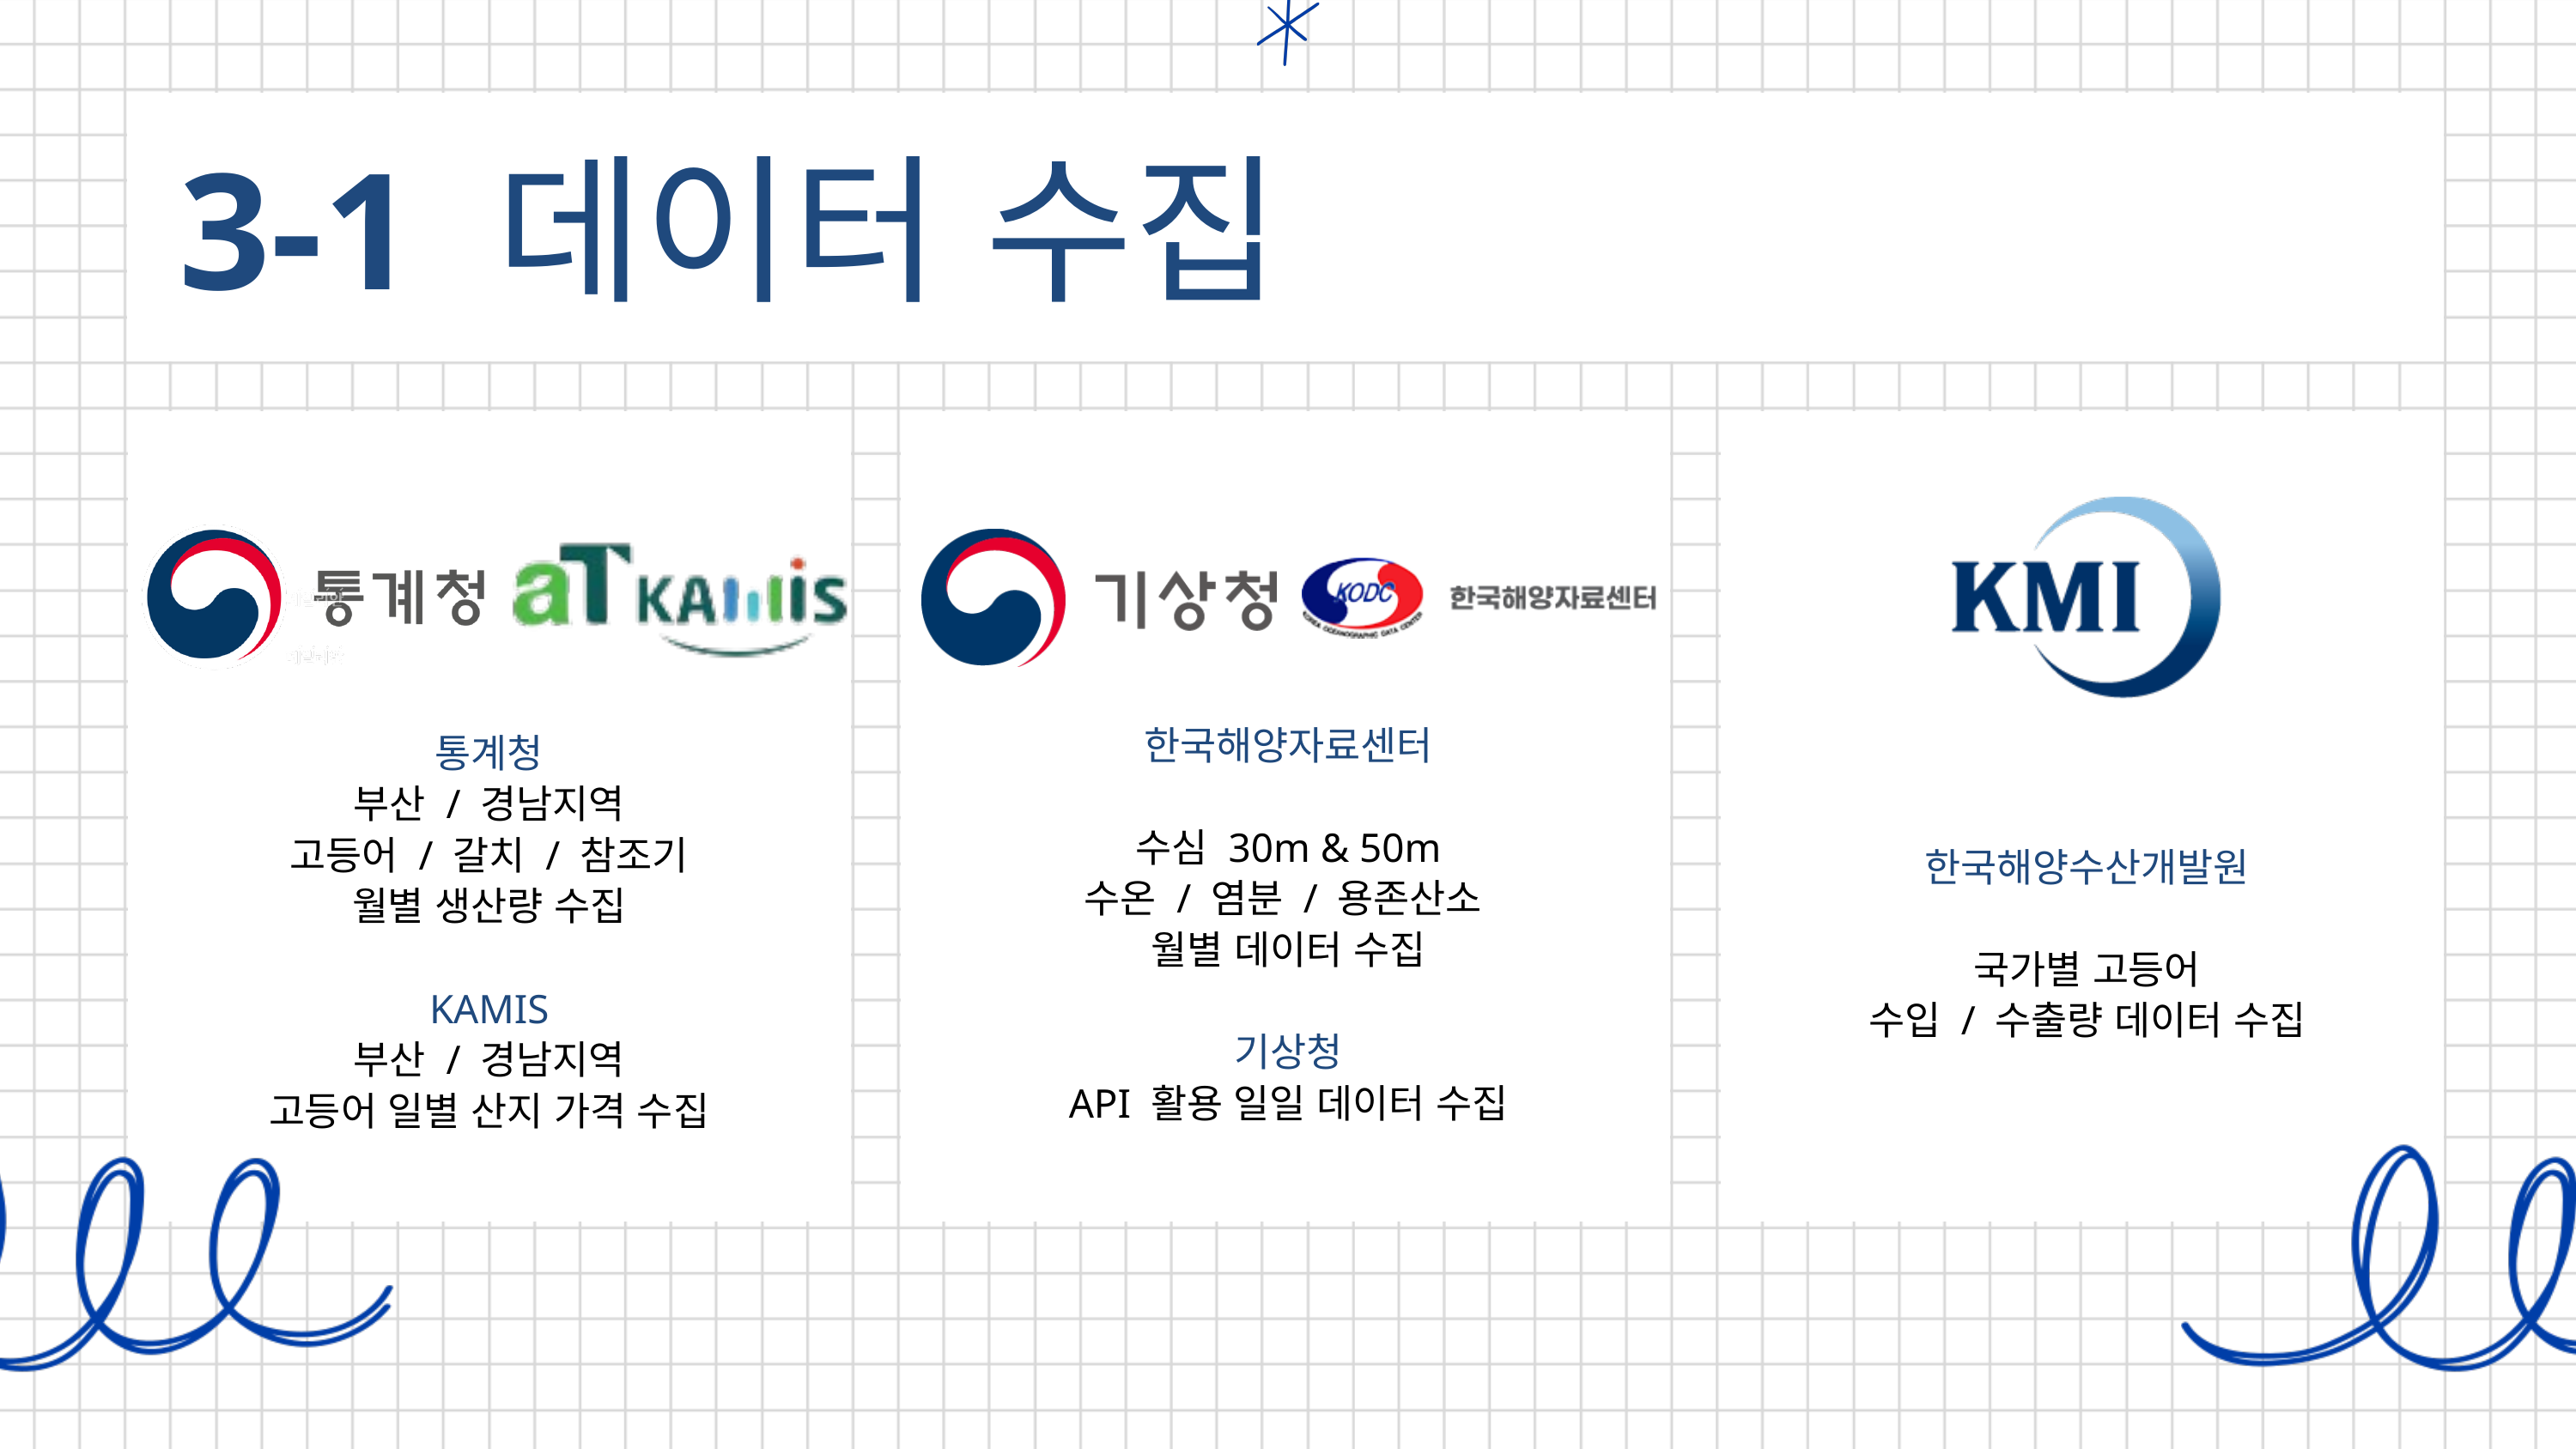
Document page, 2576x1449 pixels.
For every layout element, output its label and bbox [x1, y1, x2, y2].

text_box [0, 1143, 395, 1373]
text_box [1720, 410, 2445, 1222]
picture [1909, 488, 2265, 707]
picture [1302, 556, 1658, 639]
text_box [127, 92, 2445, 361]
text_box [0, 0, 2576, 1449]
text_box [127, 410, 852, 1222]
picture [506, 506, 862, 676]
text_box [1256, 0, 1320, 66]
text_box [900, 410, 1670, 1222]
picture [137, 523, 494, 672]
text_box [2181, 1143, 2576, 1373]
picture [920, 527, 1277, 667]
